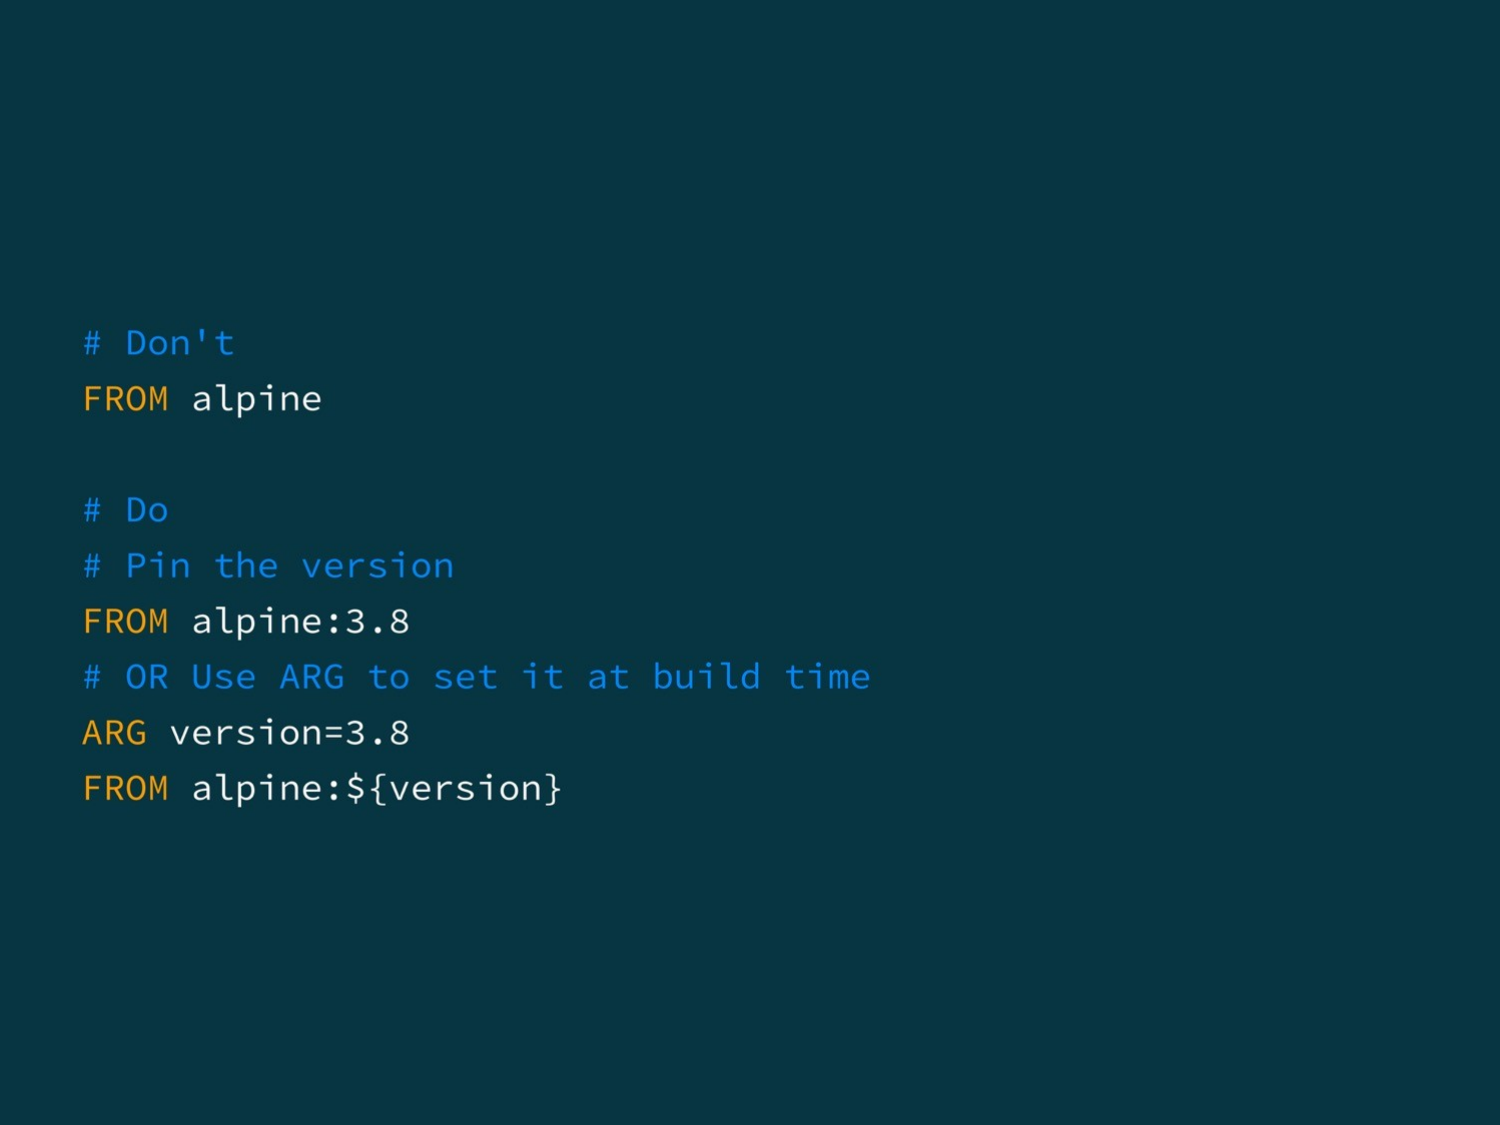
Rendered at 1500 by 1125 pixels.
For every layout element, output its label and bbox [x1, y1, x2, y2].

text_box [0, 0, 1500, 1125]
